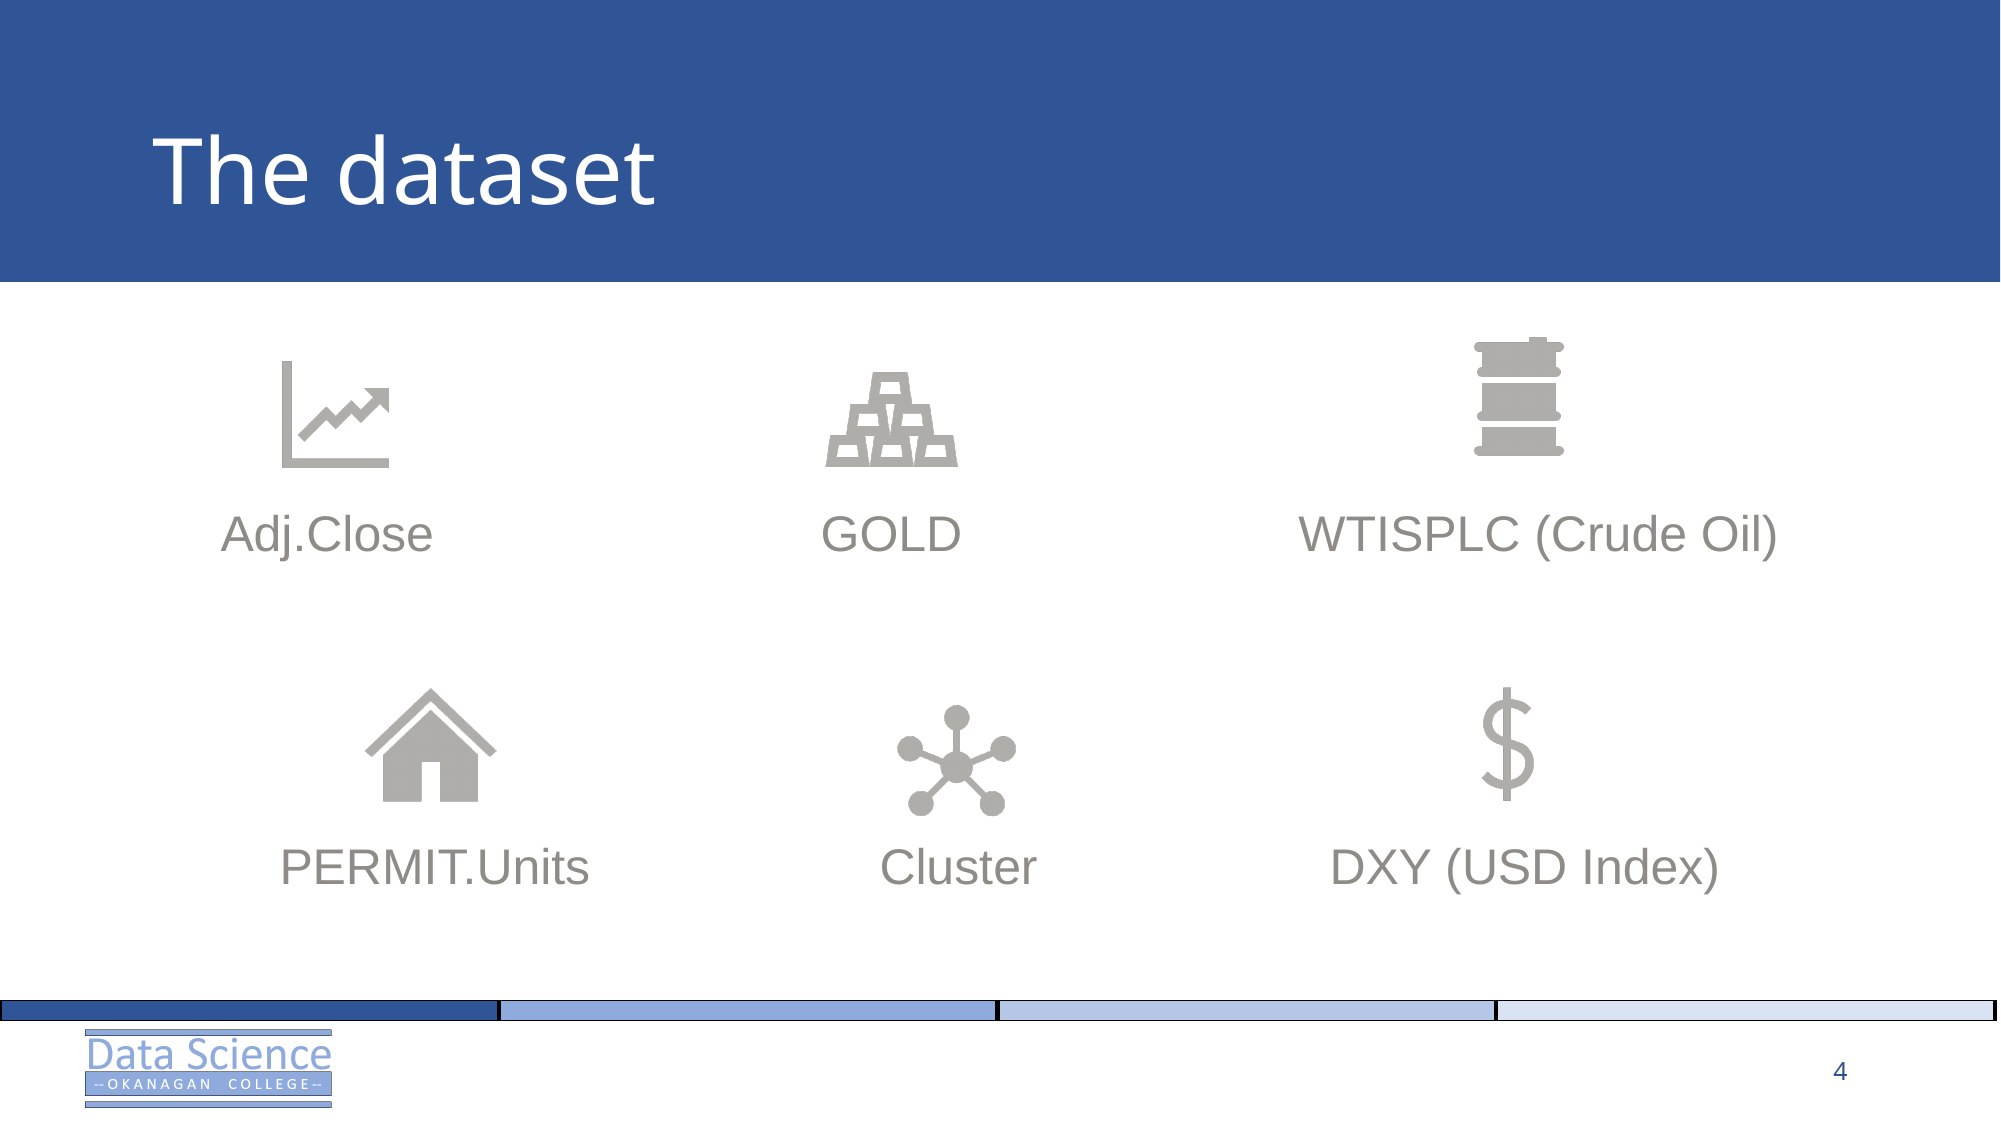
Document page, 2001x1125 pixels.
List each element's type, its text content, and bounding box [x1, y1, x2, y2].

slide_number 4 [1412, 1043, 1863, 1103]
picture [1444, 681, 1570, 807]
picture [816, 344, 967, 495]
picture [1929, 995, 2001, 1027]
picture [1444, 320, 1595, 471]
title The dataset [137, 59, 1863, 232]
picture [83, 1043, 334, 1110]
picture [0, 995, 71, 1027]
list Adj.Close GOLD WTISPLC (Crude Oil) PERMIT.Units Cluster DXY (USD Index) [71, 464, 1929, 1043]
picture [355, 669, 506, 820]
picture [260, 339, 411, 490]
picture [881, 685, 1032, 836]
